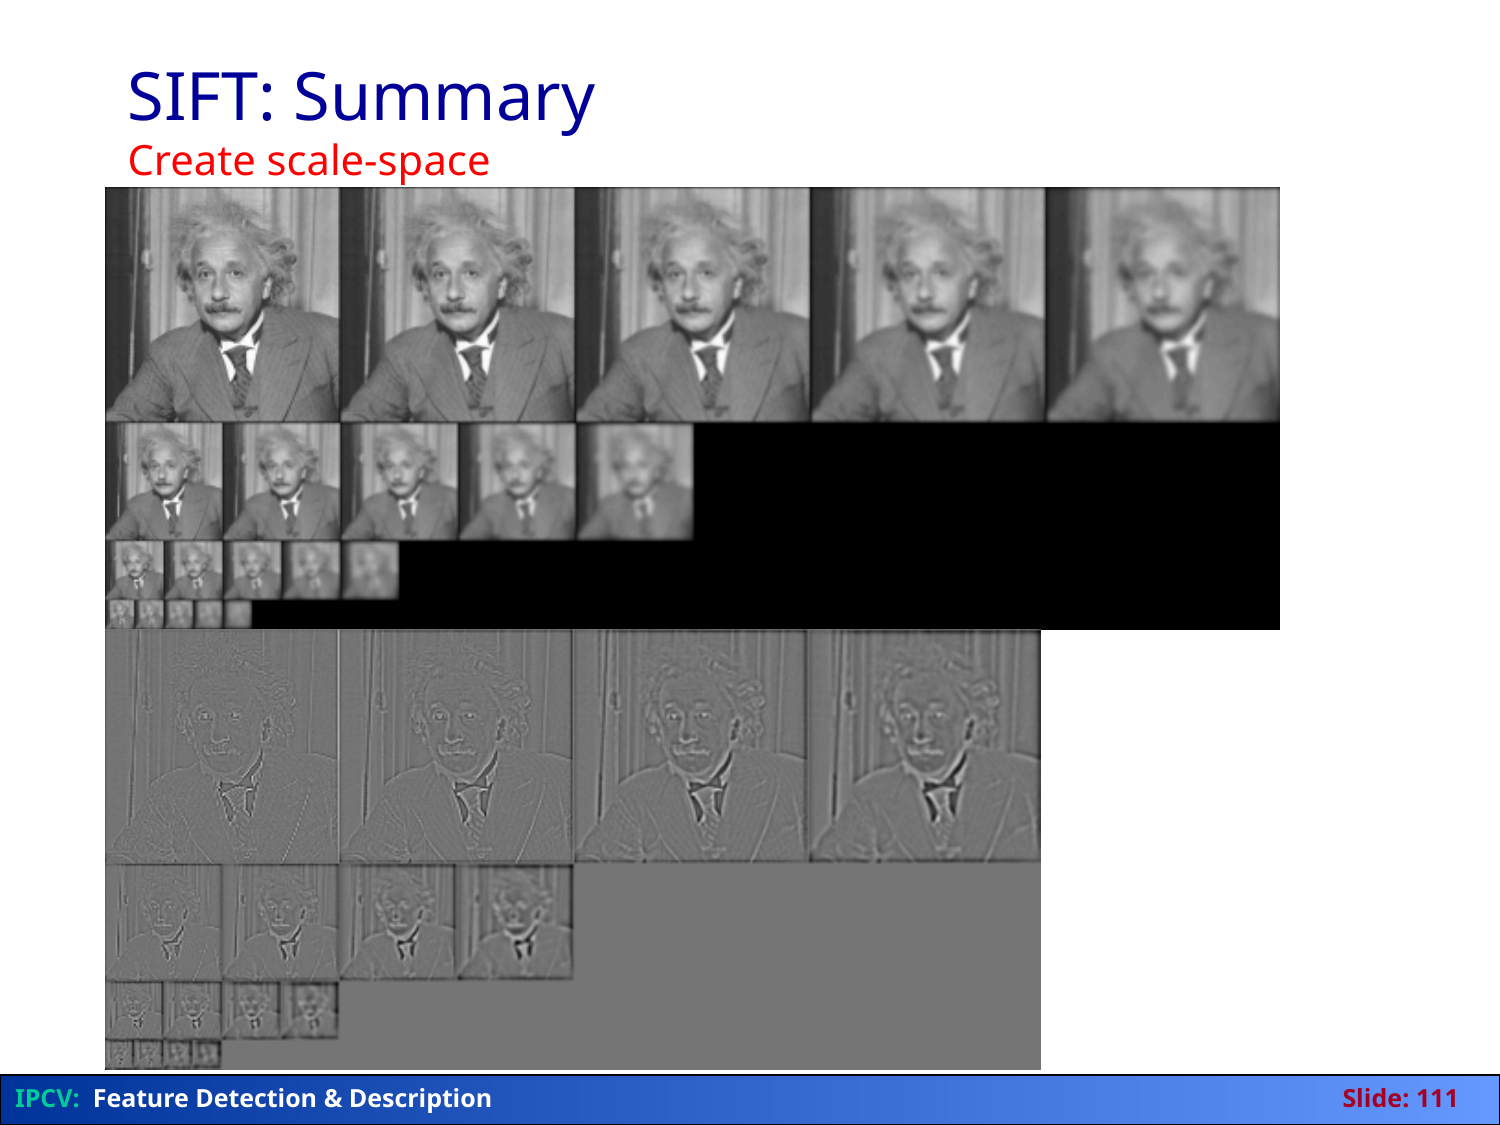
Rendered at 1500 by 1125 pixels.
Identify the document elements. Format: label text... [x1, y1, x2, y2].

picture [104, 187, 1280, 1070]
footer IPCV: Feature Detection & Description Slide: 111 [0, 1074, 1500, 1125]
title SIFT: Summary Create scale-space [112, 24, 1463, 213]
